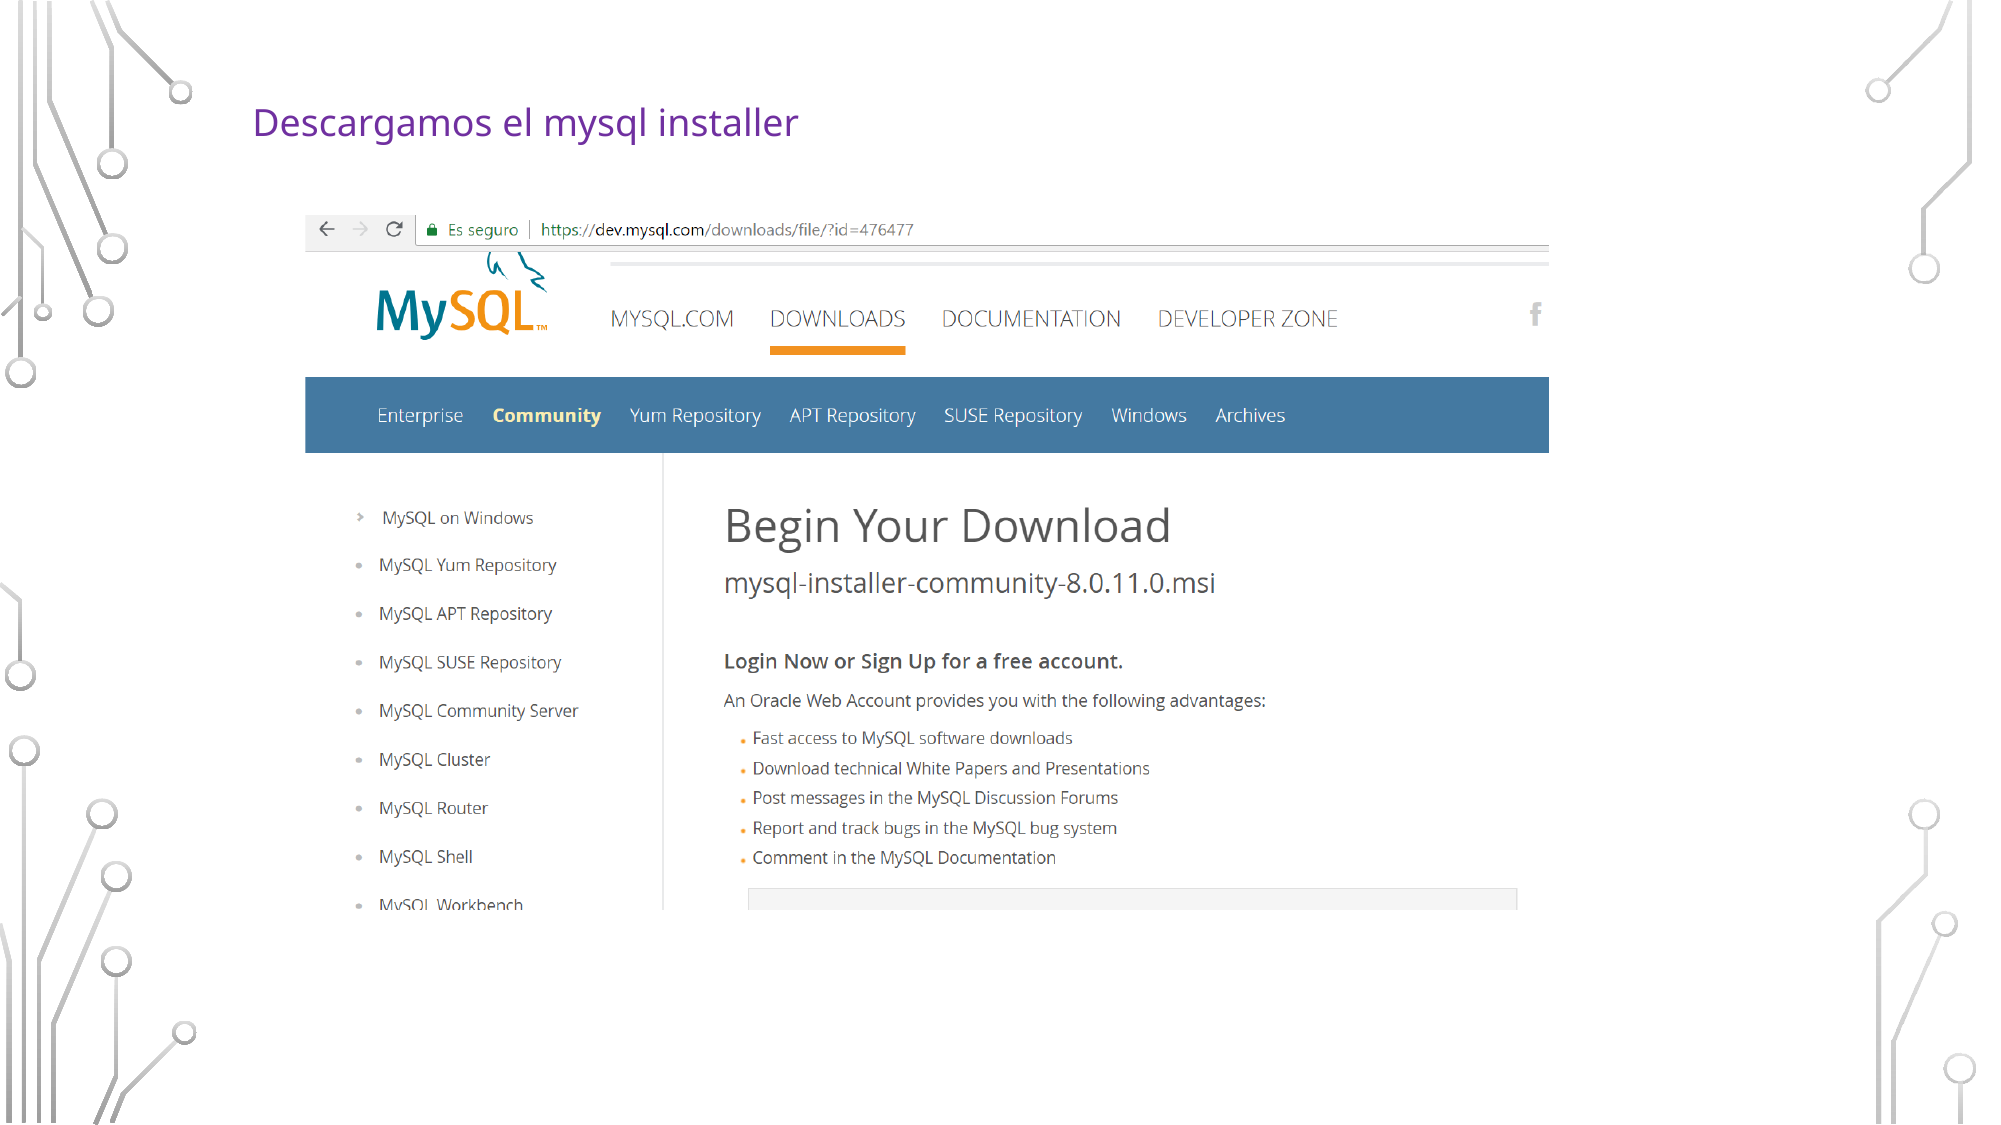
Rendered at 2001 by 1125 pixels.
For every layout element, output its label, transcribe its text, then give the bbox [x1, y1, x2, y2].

picture [305, 214, 1550, 911]
text_box Descargamos el mysql installer [237, 91, 1867, 152]
